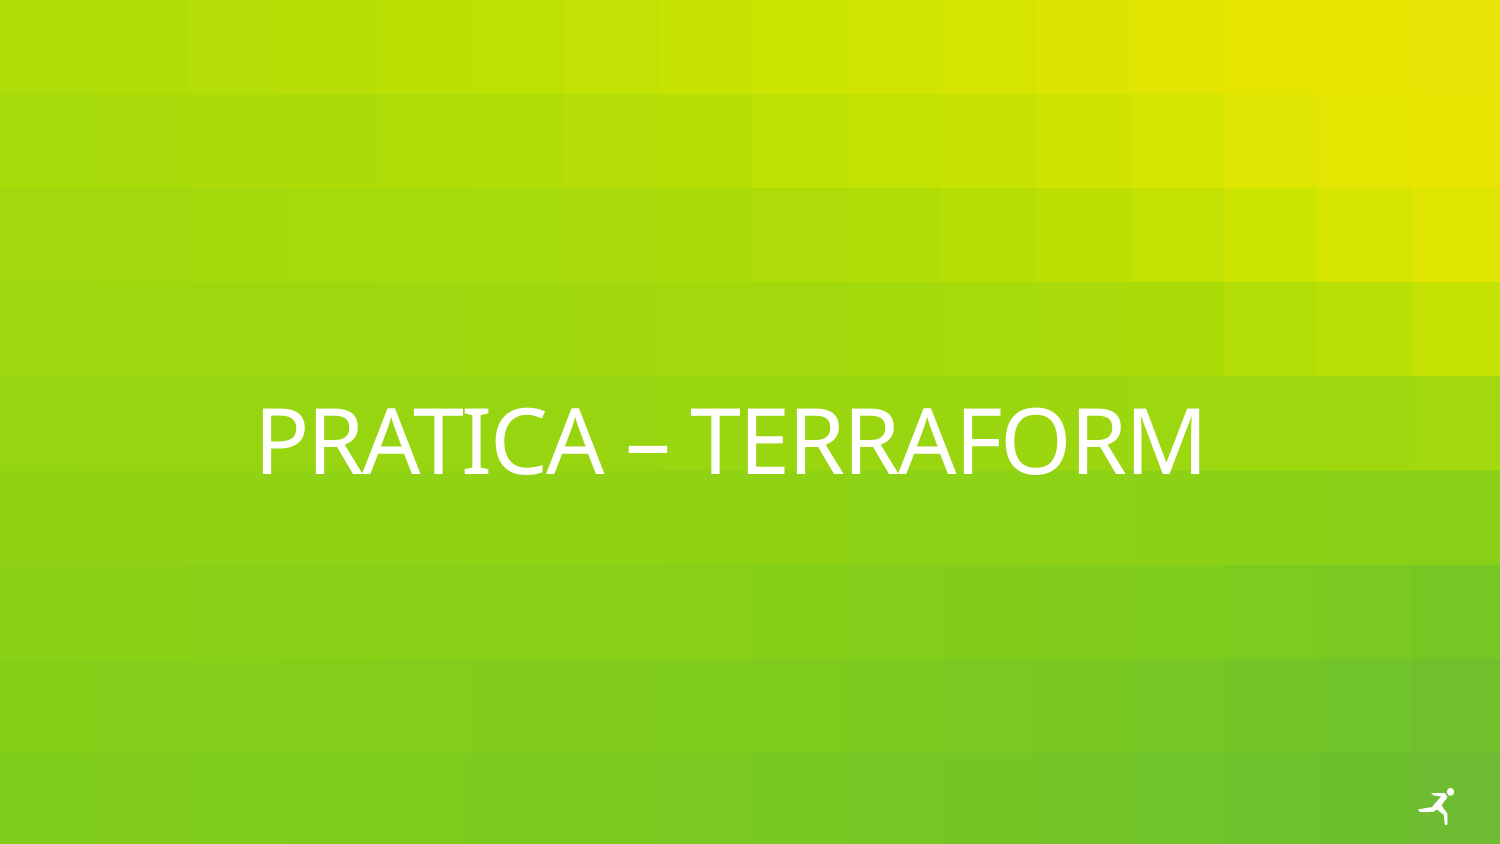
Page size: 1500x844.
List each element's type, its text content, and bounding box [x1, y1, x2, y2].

picture [0, 0, 1500, 844]
title Pratica – TERRAFORM [128, 225, 1372, 493]
